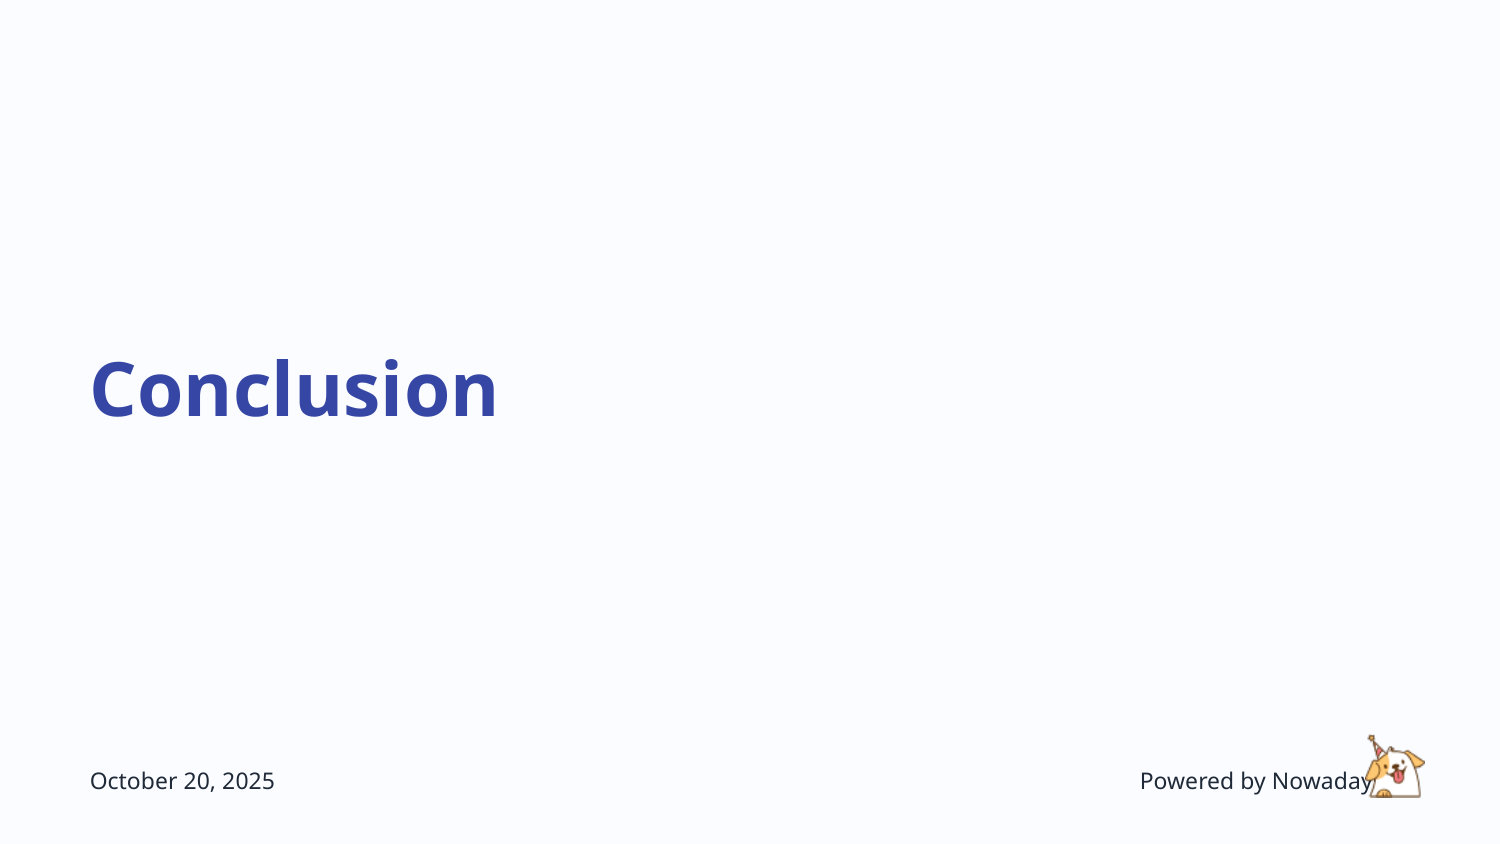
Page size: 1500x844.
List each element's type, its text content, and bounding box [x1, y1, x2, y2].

picture [1364, 734, 1425, 798]
text_box October 20, 2025 [74, 742, 450, 818]
text_box Powered by Nowadays [1124, 742, 1425, 818]
text_box Conclusion [74, 345, 1425, 428]
